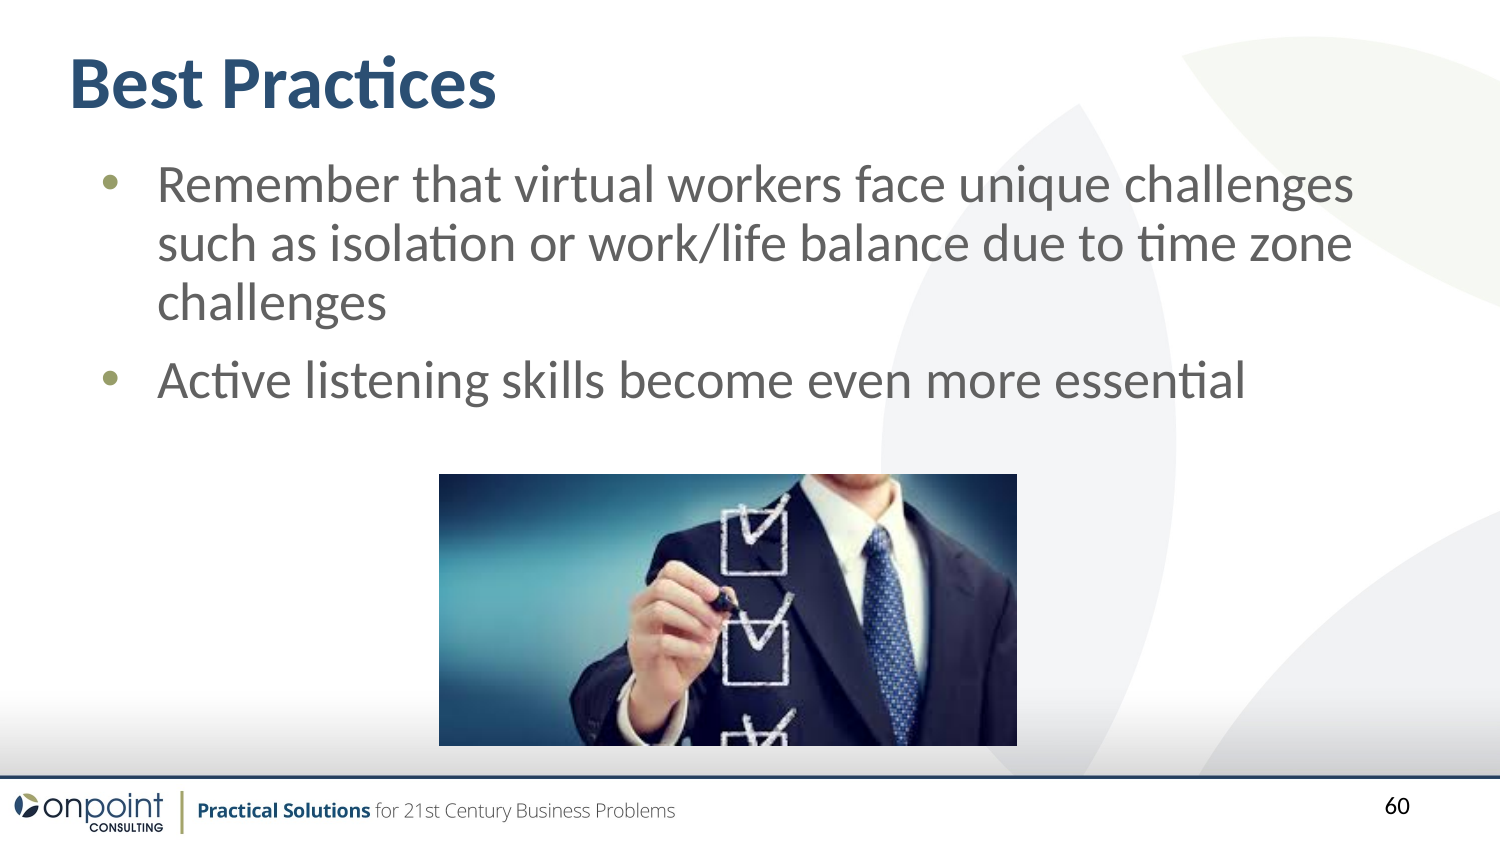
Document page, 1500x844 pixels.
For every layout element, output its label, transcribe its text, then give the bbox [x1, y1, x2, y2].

list Remember that virtual workers face unique challenges such as isolation or work/life balance due to time zone challenges Active listening skills become even more essential [89, 150, 1444, 760]
picture [0, 0, 1500, 844]
slide_number 60 [1074, 782, 1425, 827]
text_box Best Practices [55, 25, 1160, 131]
